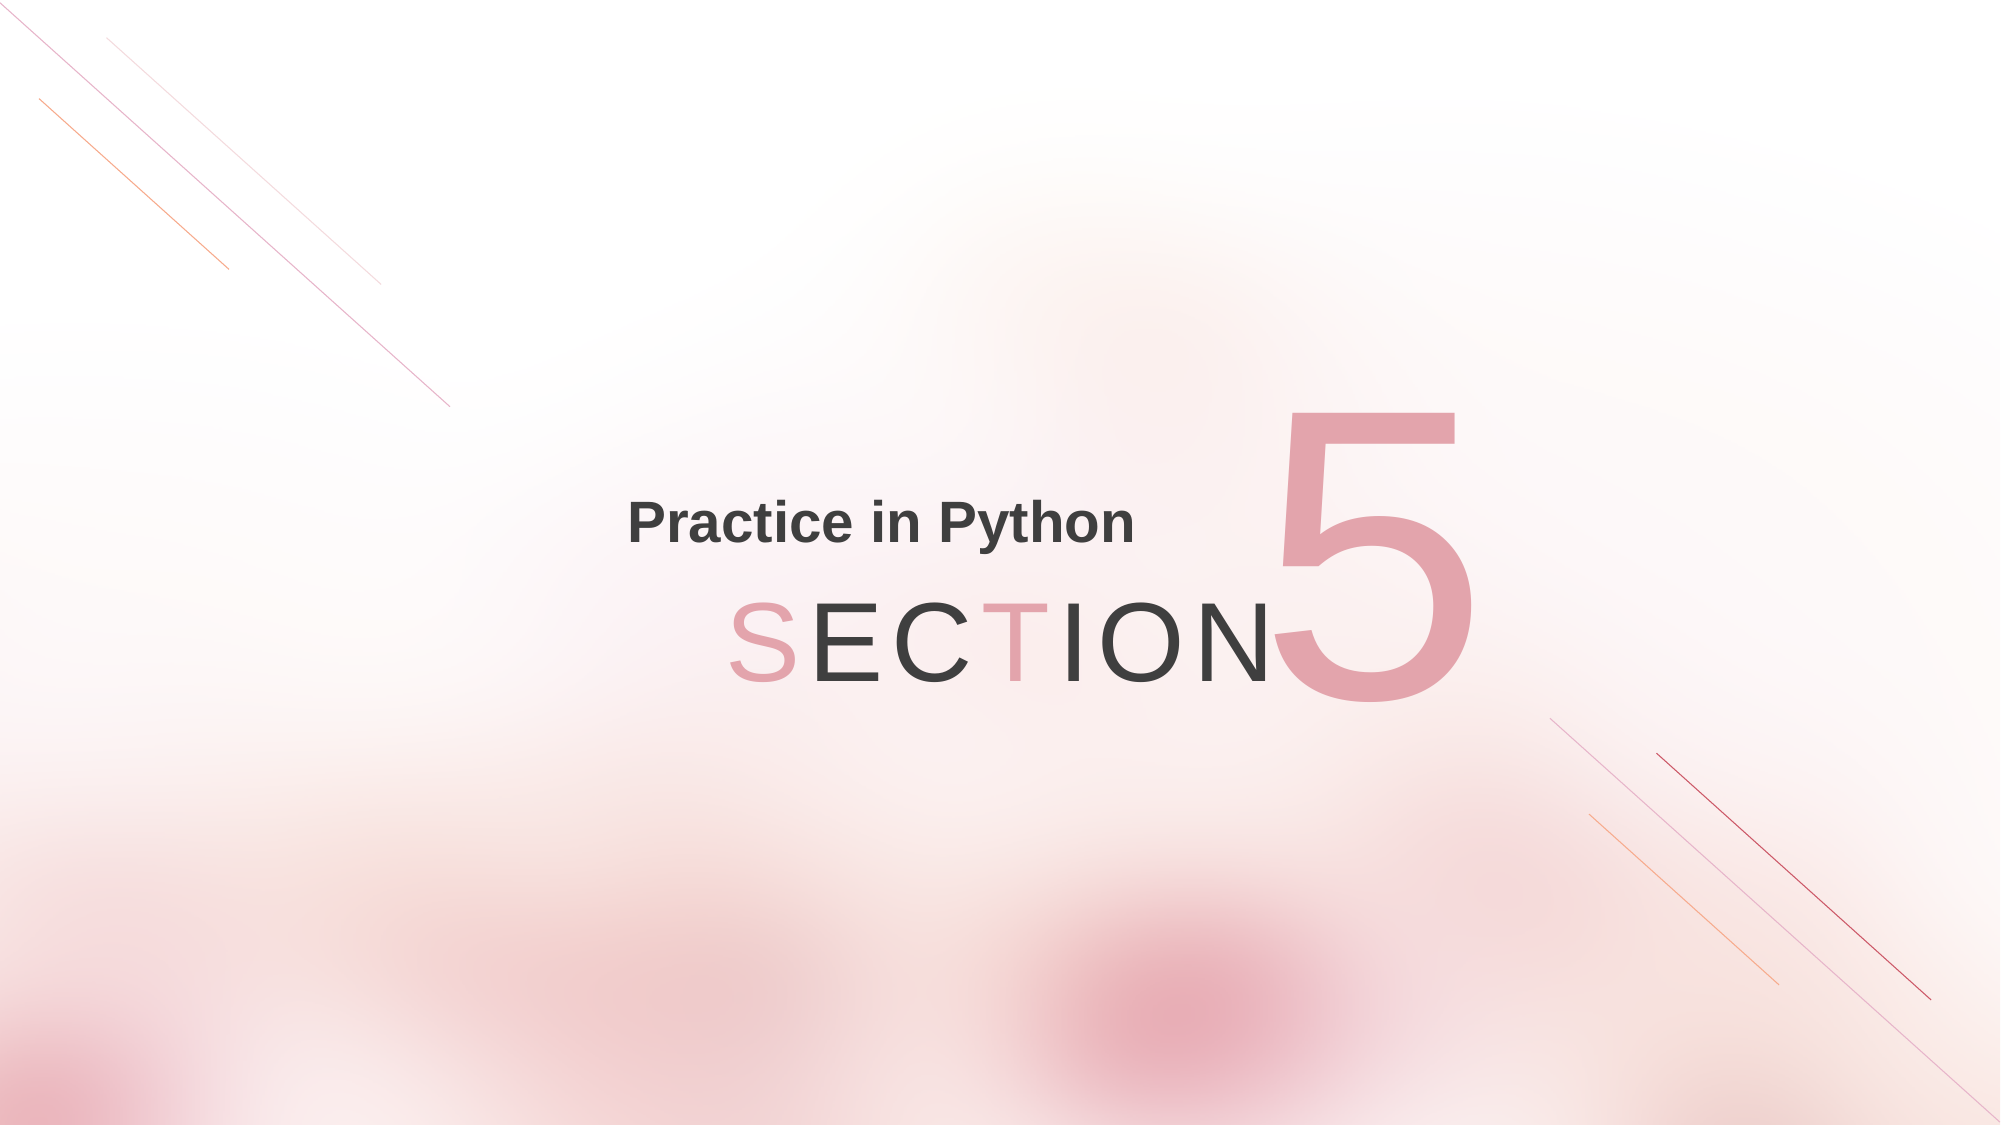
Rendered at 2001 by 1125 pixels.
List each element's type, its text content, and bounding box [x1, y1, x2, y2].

text_box 5 [1244, 276, 1514, 701]
picture [0, 0, 2001, 1125]
title Practice in Python [519, 480, 1245, 567]
